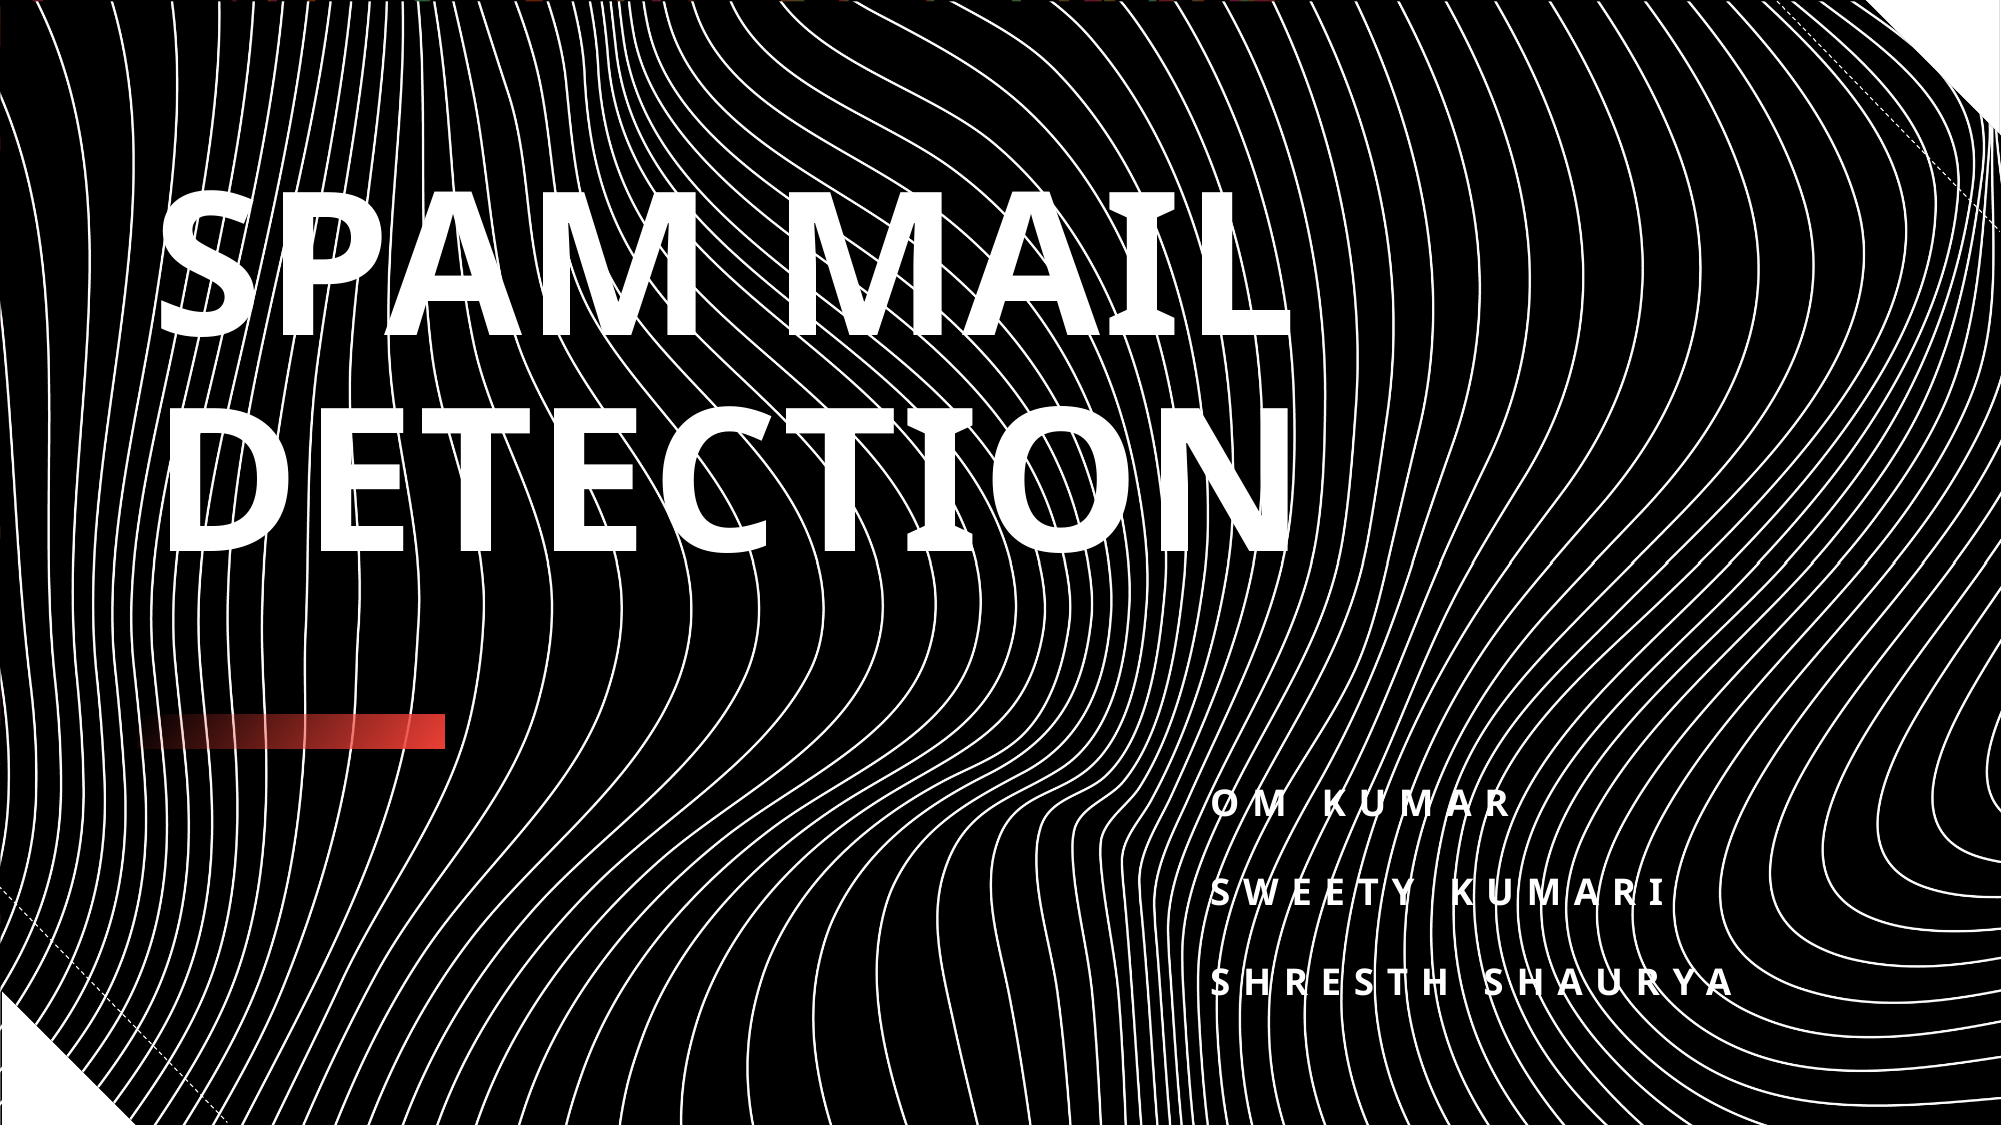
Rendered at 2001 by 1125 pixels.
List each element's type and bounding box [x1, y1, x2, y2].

picture [0, 0, 2001, 1125]
text_box [0, 885, 228, 1123]
text_box [1771, 0, 2000, 233]
